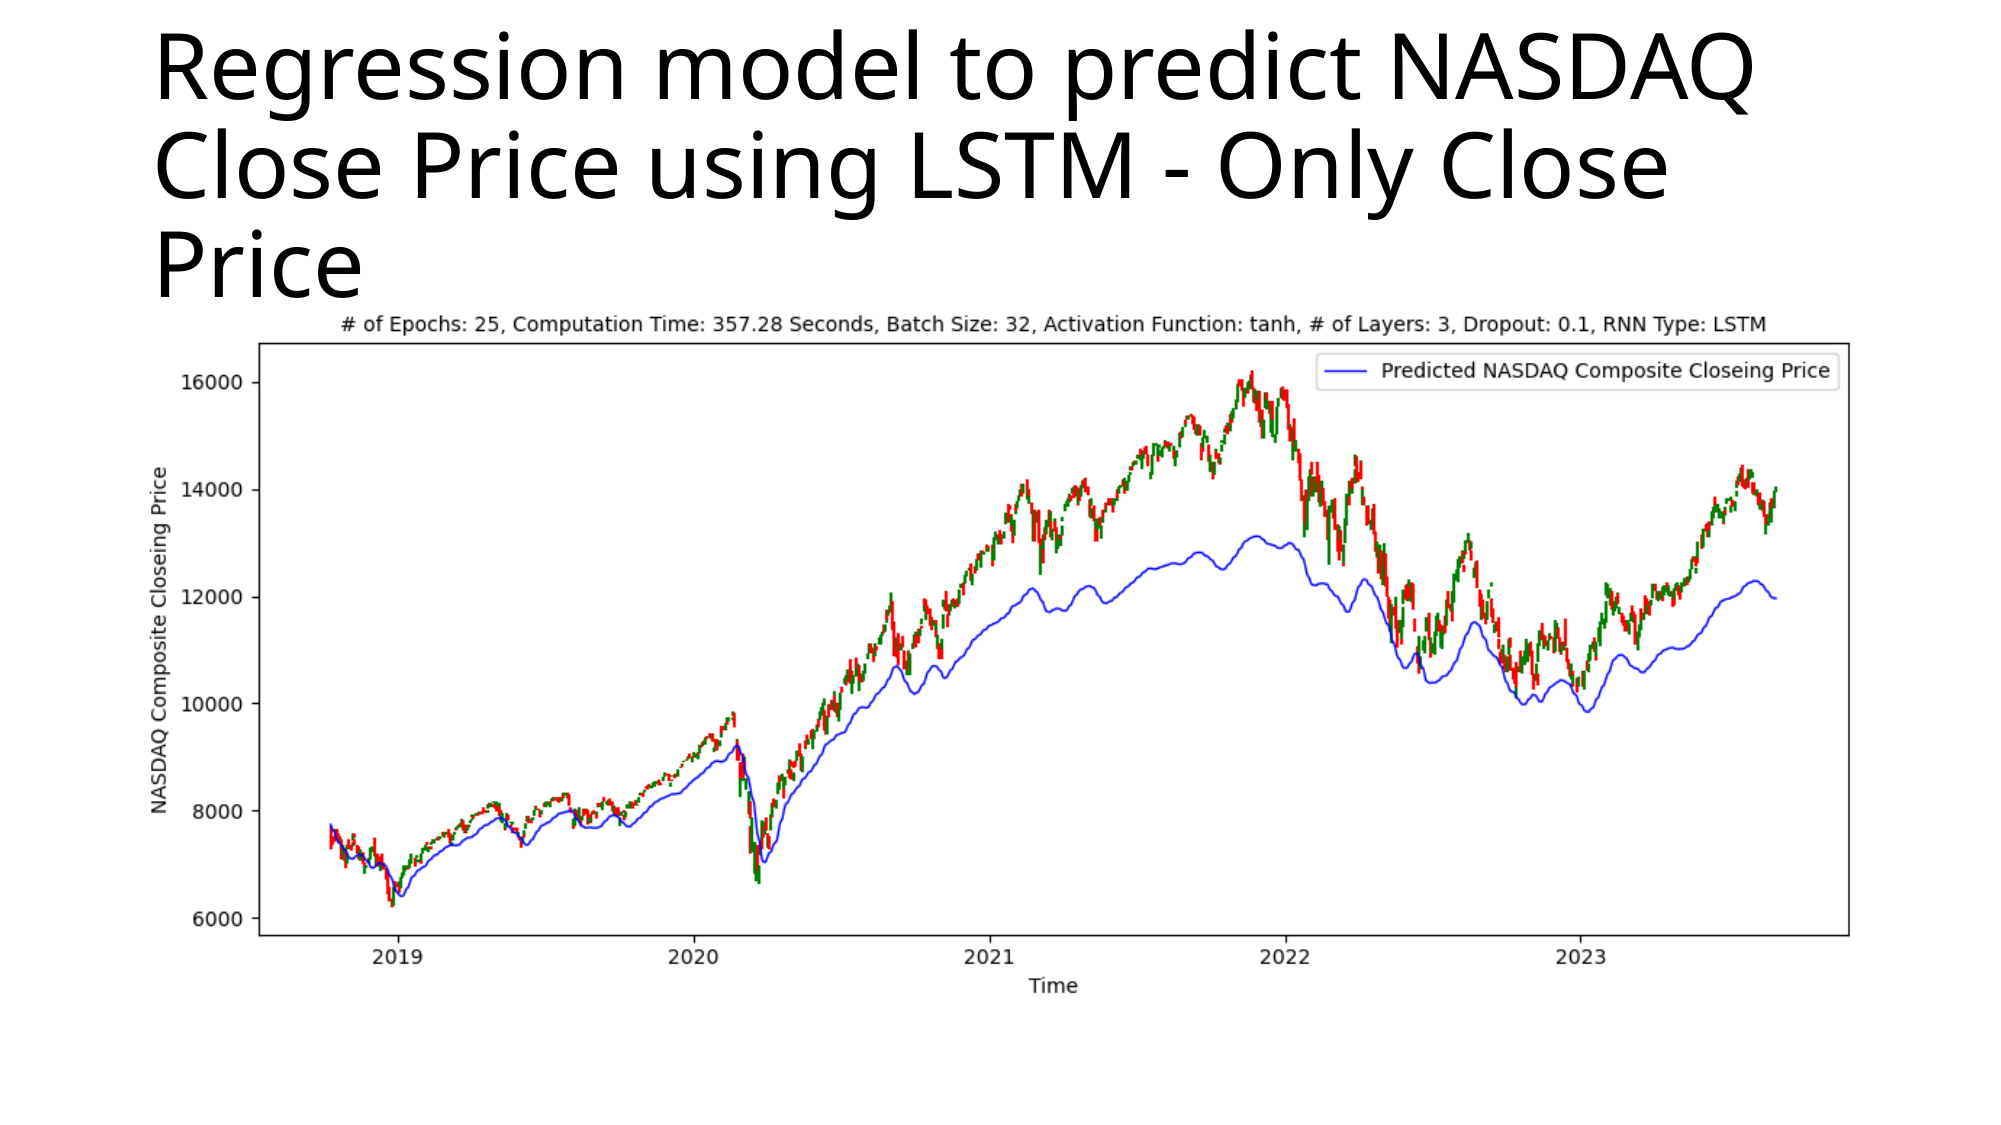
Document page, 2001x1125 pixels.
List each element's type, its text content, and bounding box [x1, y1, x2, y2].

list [137, 301, 1863, 1012]
title Regression model to predict NASDAQ Close Price using LSTM - Only Close Price [137, 59, 1863, 278]
